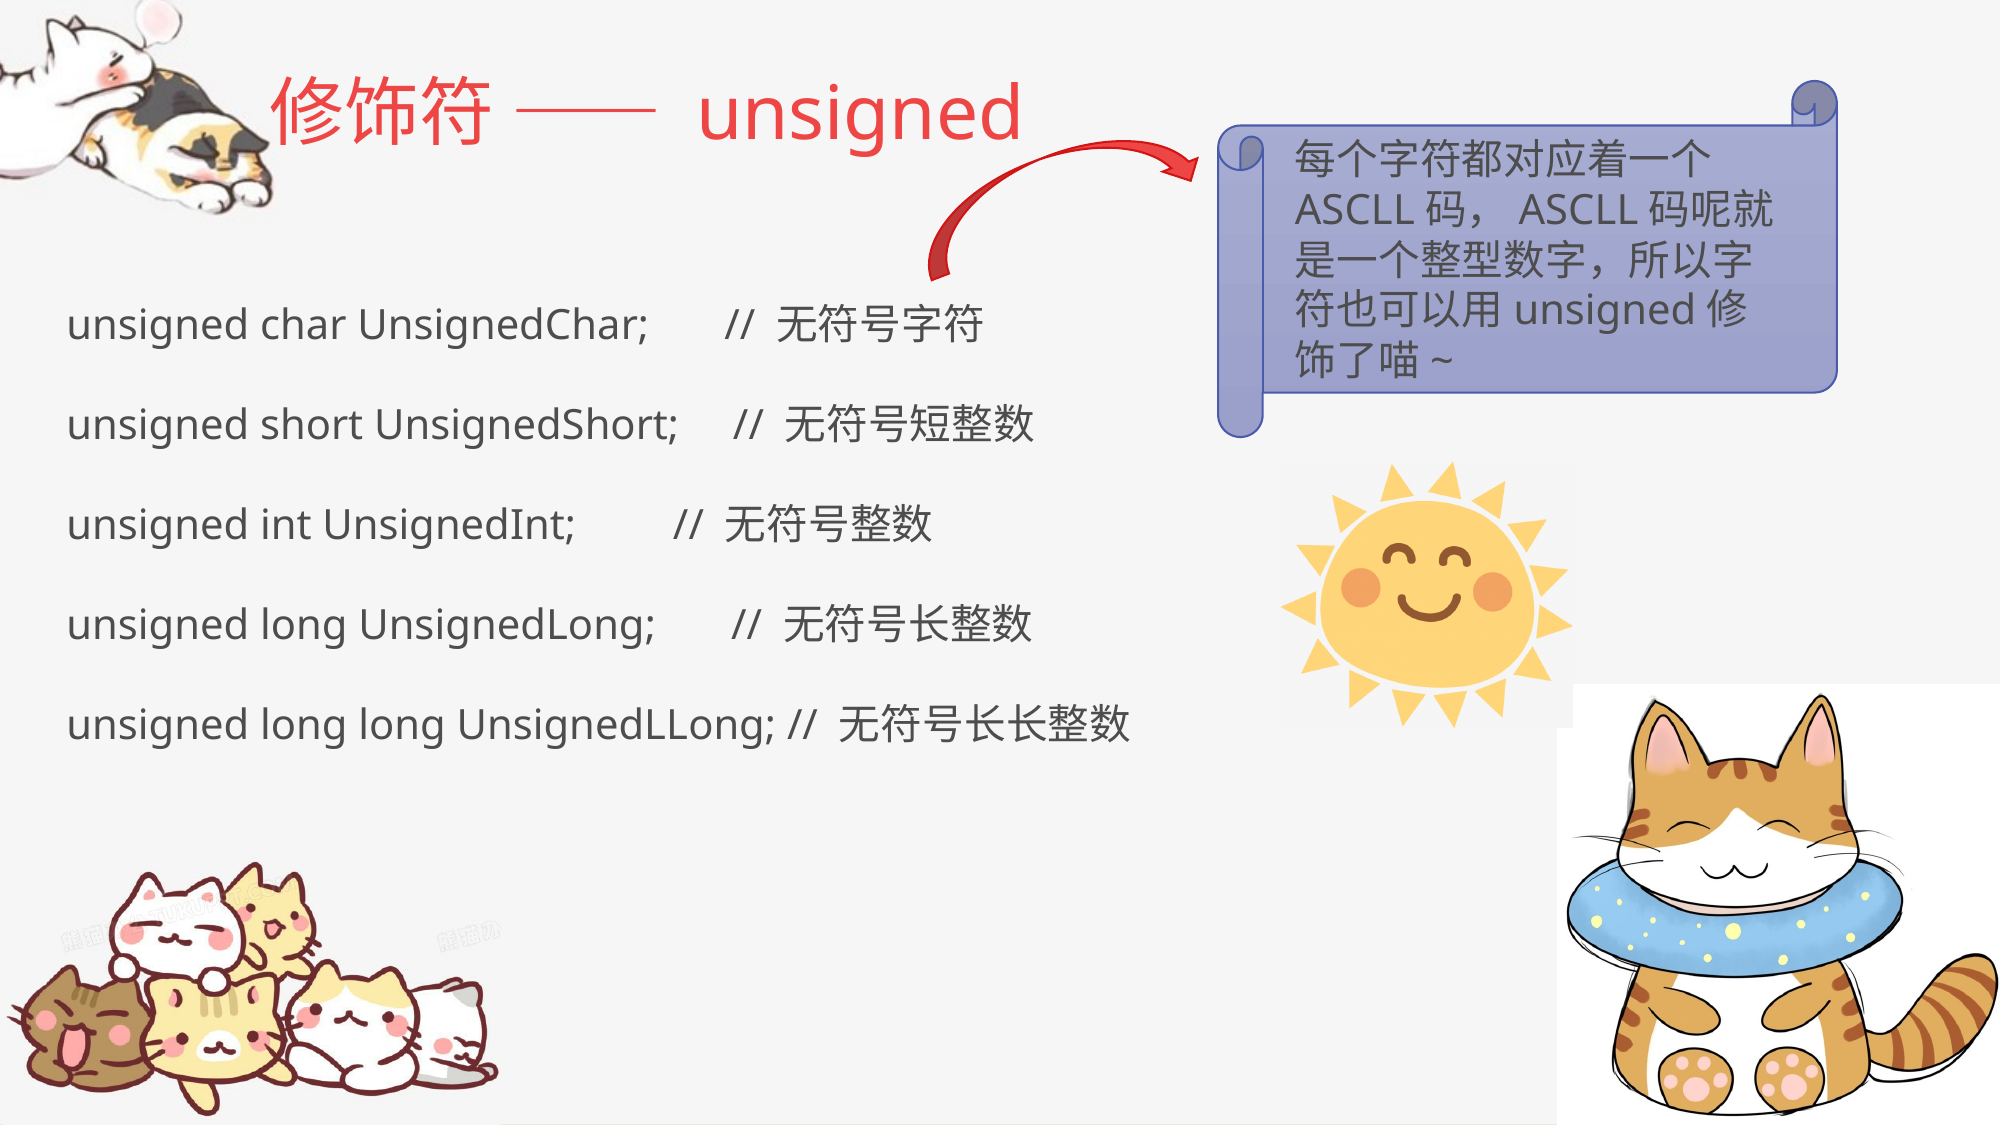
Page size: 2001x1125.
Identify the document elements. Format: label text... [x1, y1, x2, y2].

title 修饰符 —— unsigned [254, 45, 1683, 185]
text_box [1218, 80, 1837, 438]
text_box unsigned char UnsignedChar; // 无符号字符 unsigned short UnsignedShort; // 无符号短整数 unsigned int UnsignedInt; // 无符号整数 unsigned long UnsignedLong; // 无符号长整数 unsigned long long UnsignedLLong; // 无符号长长整数 [51, 290, 1305, 756]
text_box [927, 140, 1199, 282]
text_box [1279, 461, 2000, 1125]
picture [0, 0, 2000, 1125]
